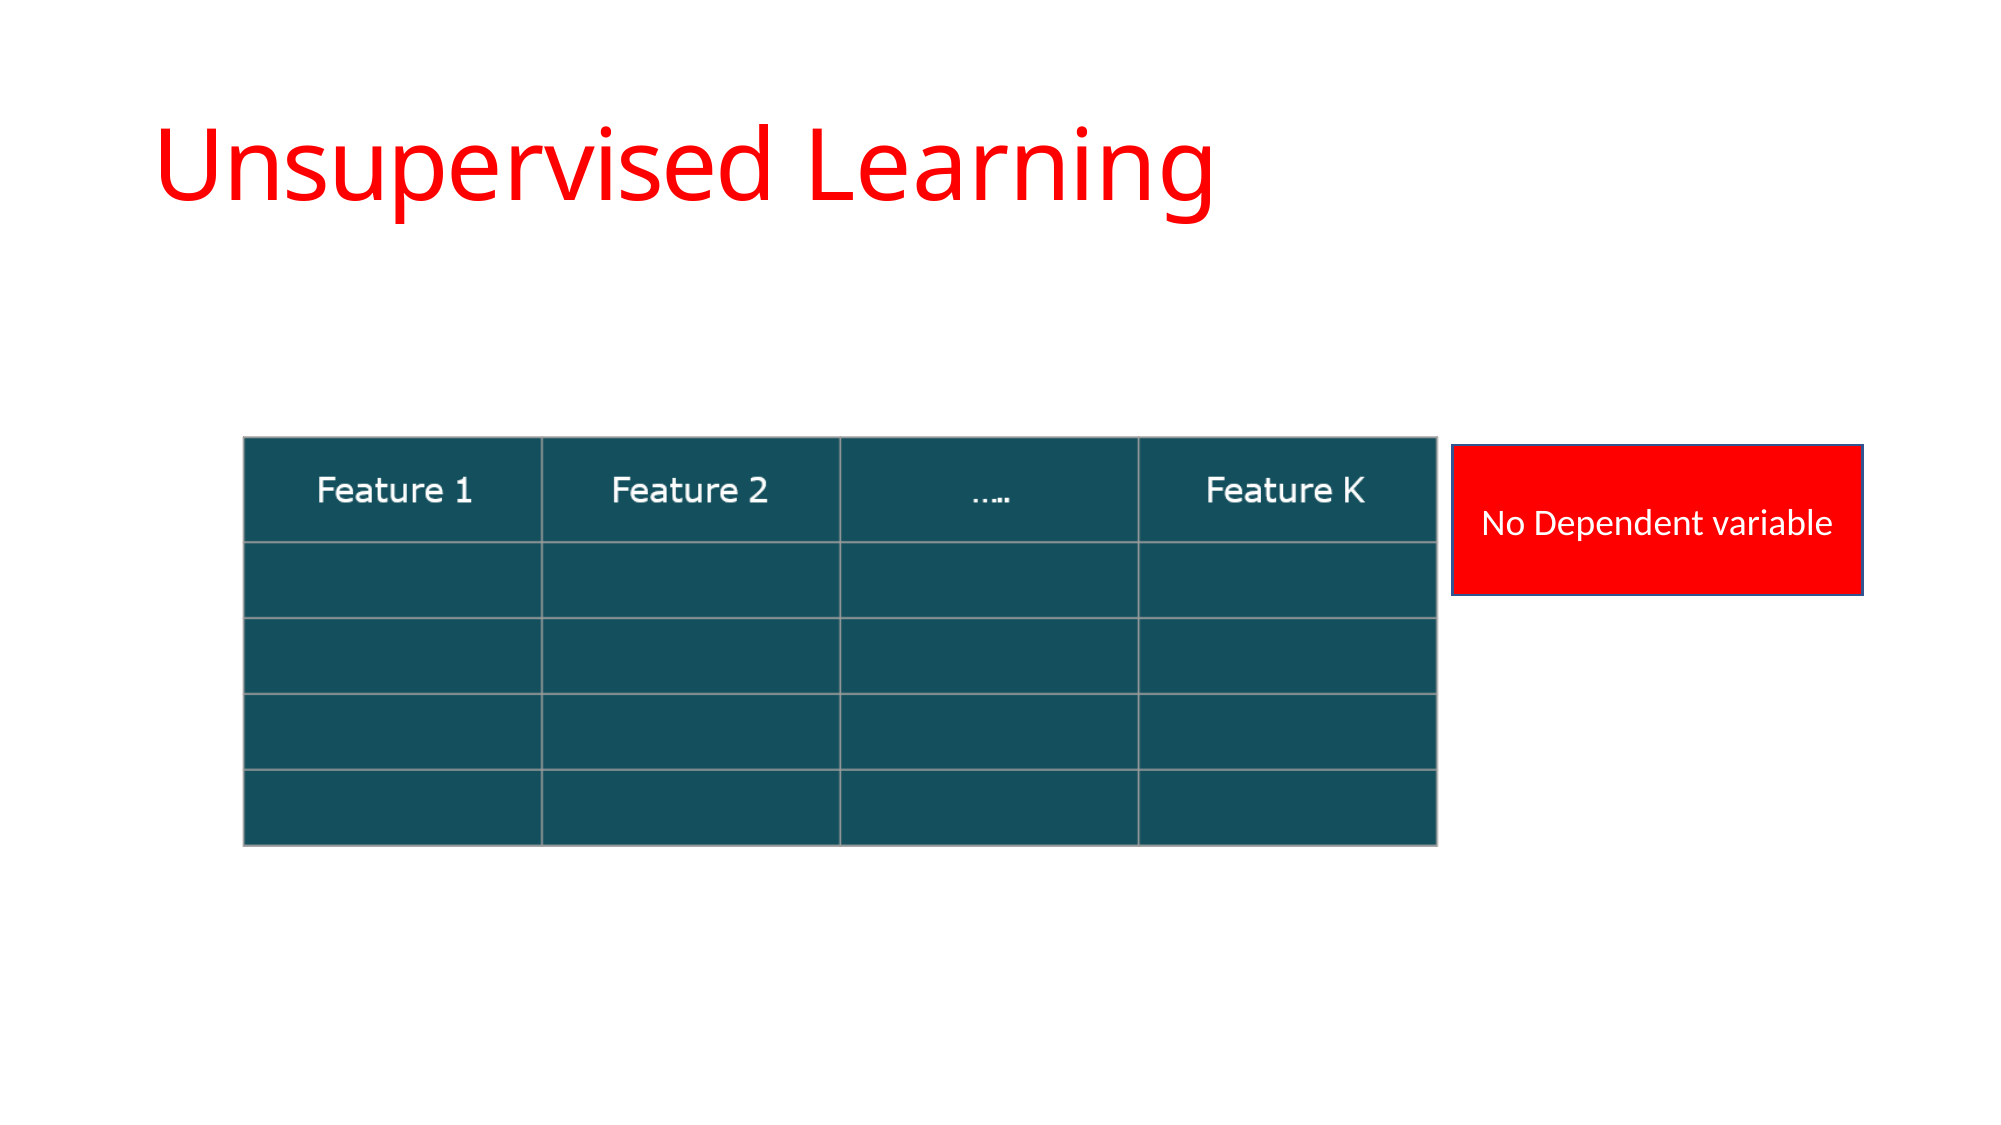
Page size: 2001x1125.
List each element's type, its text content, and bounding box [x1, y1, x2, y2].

text_box No Dependent variable [1451, 444, 1864, 596]
picture [242, 436, 1440, 848]
title Unsupervised Learning [137, 59, 1863, 278]
